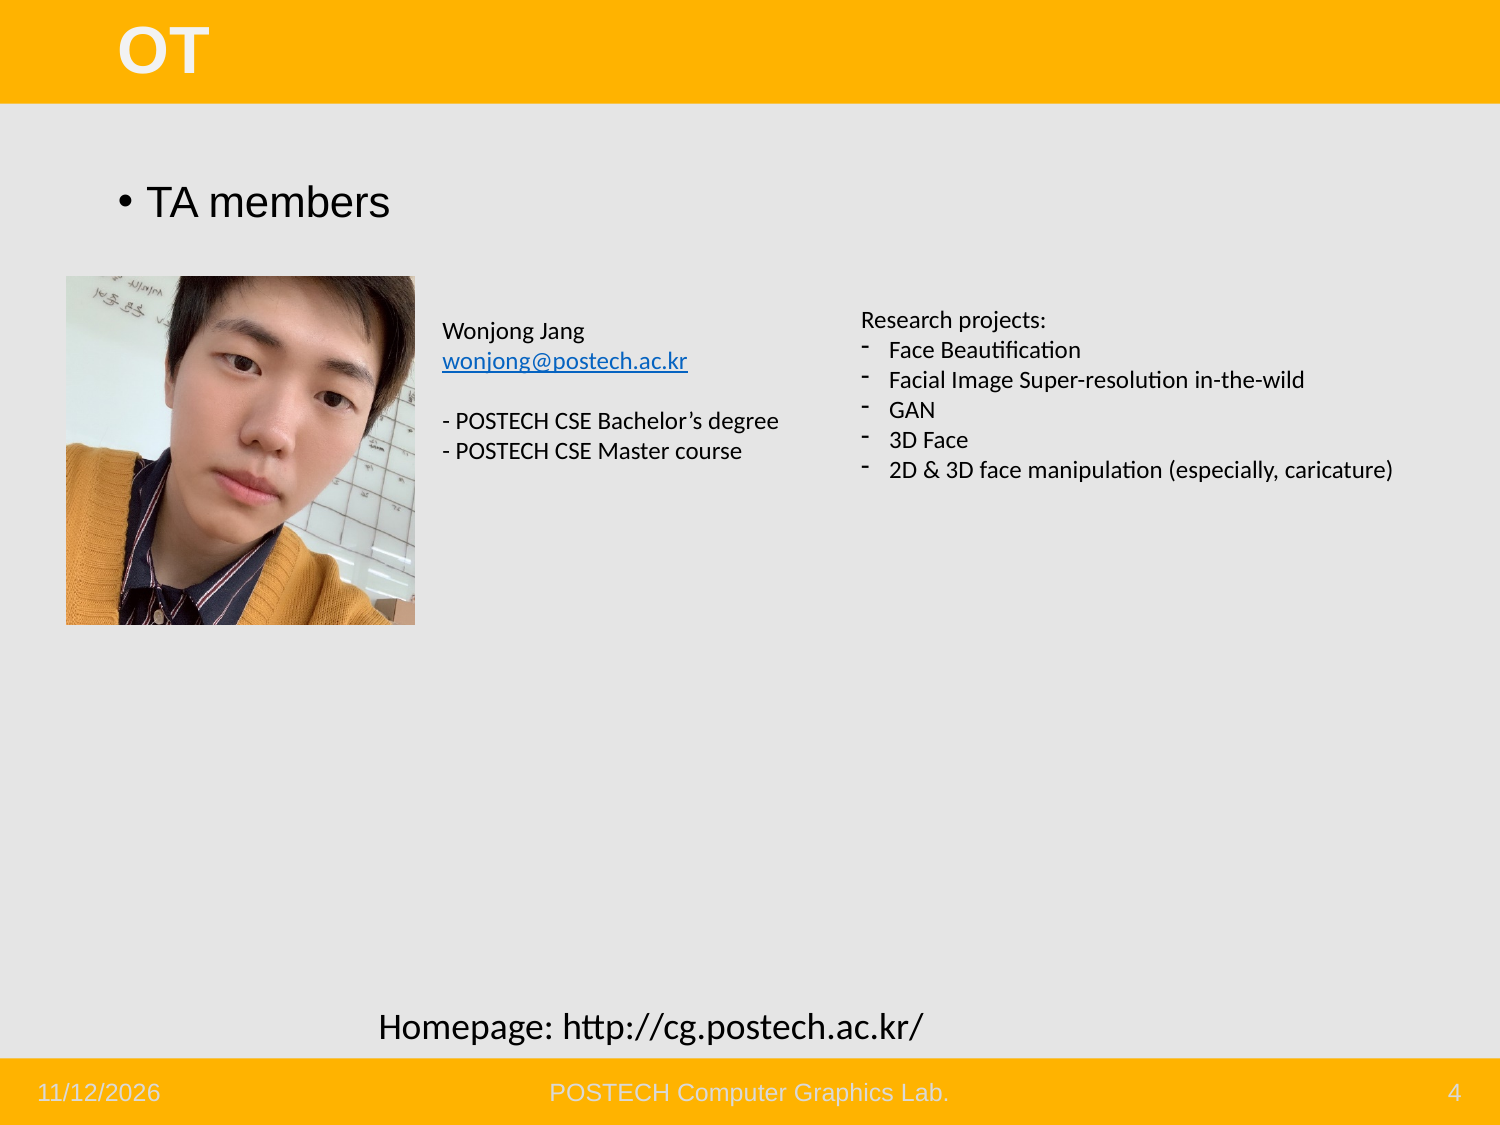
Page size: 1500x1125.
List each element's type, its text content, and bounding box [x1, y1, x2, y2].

text_box TA members [103, 172, 1397, 265]
text_box Wonjong Jang wonjong@postech.ac.kr - POSTECH CSE Bachelor’s degree - POSTECH CSE Master course [427, 307, 834, 502]
text_box OT [103, 0, 1397, 104]
text_box Homepage: http://cg.postech.ac.kr/ [363, 994, 1060, 1055]
text_box Research projects: Face Beautification Facial Image Super-resolution in-the-wild GAN 3D Face 2D & 3D face manipulation (especially, caricature) [846, 296, 1466, 521]
text_box POSTECH Computer Graphics Lab. [496, 1061, 1003, 1122]
text_box 10/05/2020 [22, 1061, 360, 1122]
text_box <number> [1139, 1061, 1477, 1122]
picture [66, 276, 416, 626]
